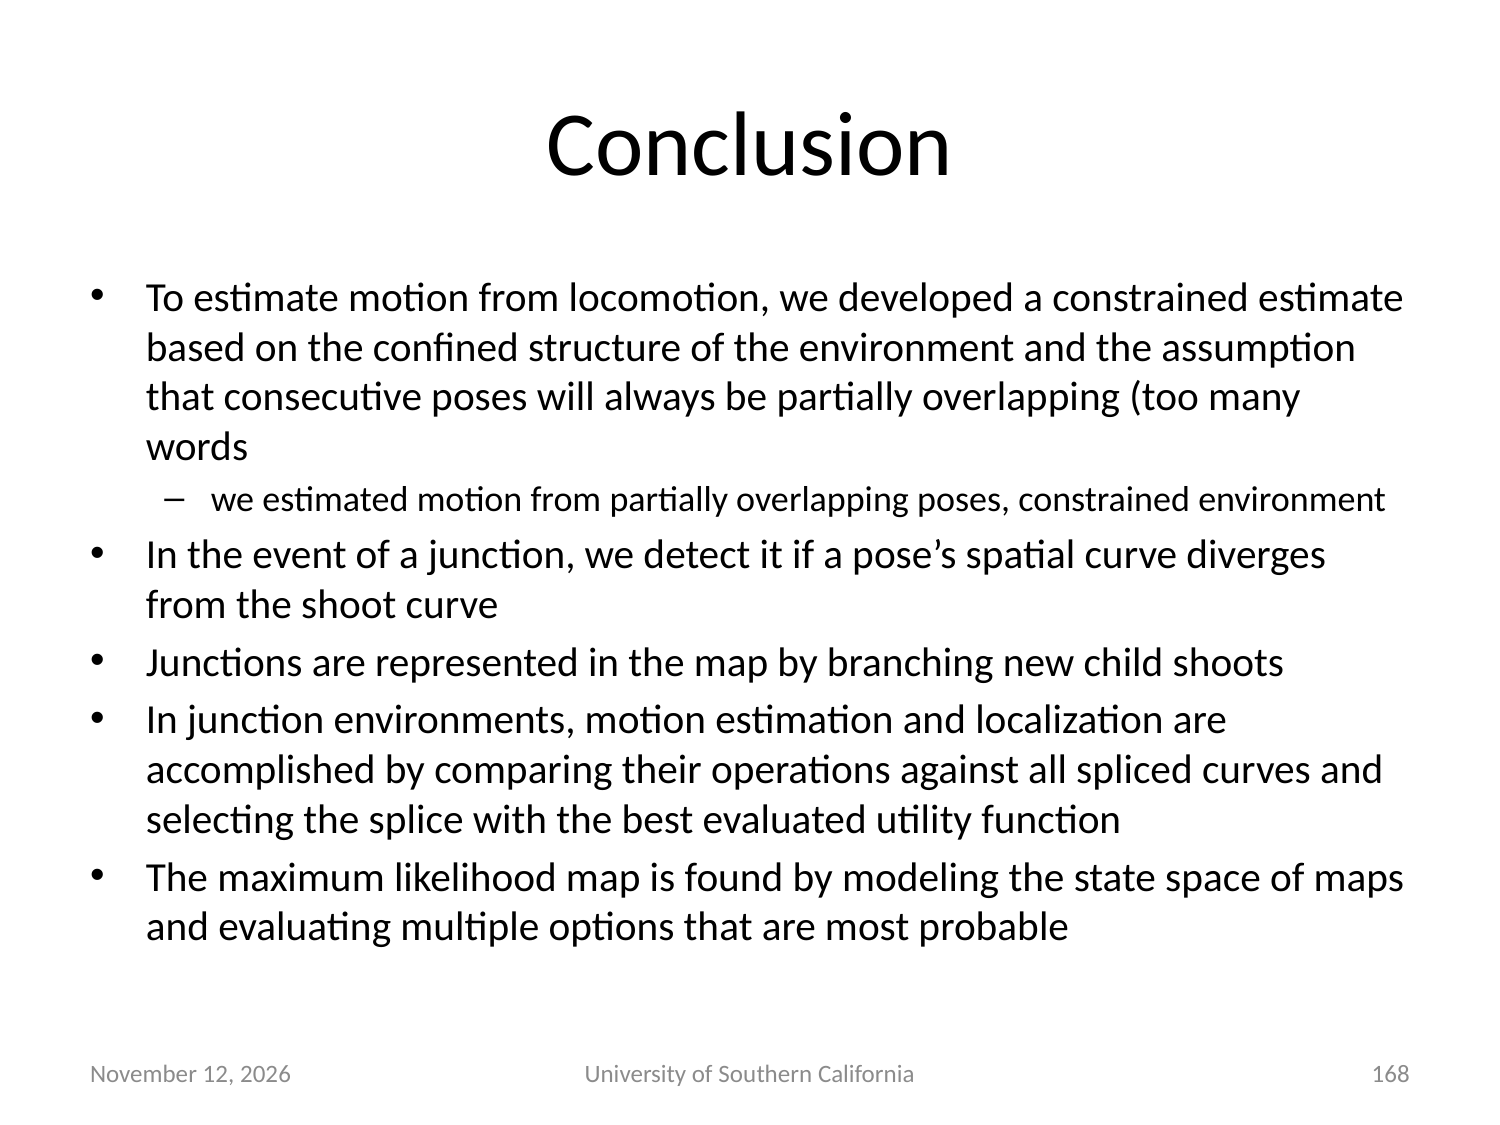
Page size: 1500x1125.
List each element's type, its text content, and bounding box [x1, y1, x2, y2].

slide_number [75, 1042, 425, 1103]
list To estimate motion from locomotion, we developed a constrained estimate based on the confined structure of the environment and the assumption that consecutive poses will always be partially overlapping (too many words we estimated motion from partially overlapping poses, constrained environment In the event of a junction, we detect it if a pose’s spatial curve diverges from the shoot curve Junctions are represented in the map by branching new child shoots In junction environments, motion estimation and localization are accomplished by comparing their operations against all spliced curves and selecting the splice with the best evaluated utility function The maximum likelihood map is found by modeling the state space of maps and evaluating multiple options that are most probable [75, 262, 1425, 1005]
title Conclusion [75, 45, 1425, 233]
slide_number 168 [1074, 1042, 1425, 1103]
footer University of Southern California [512, 1042, 988, 1103]
